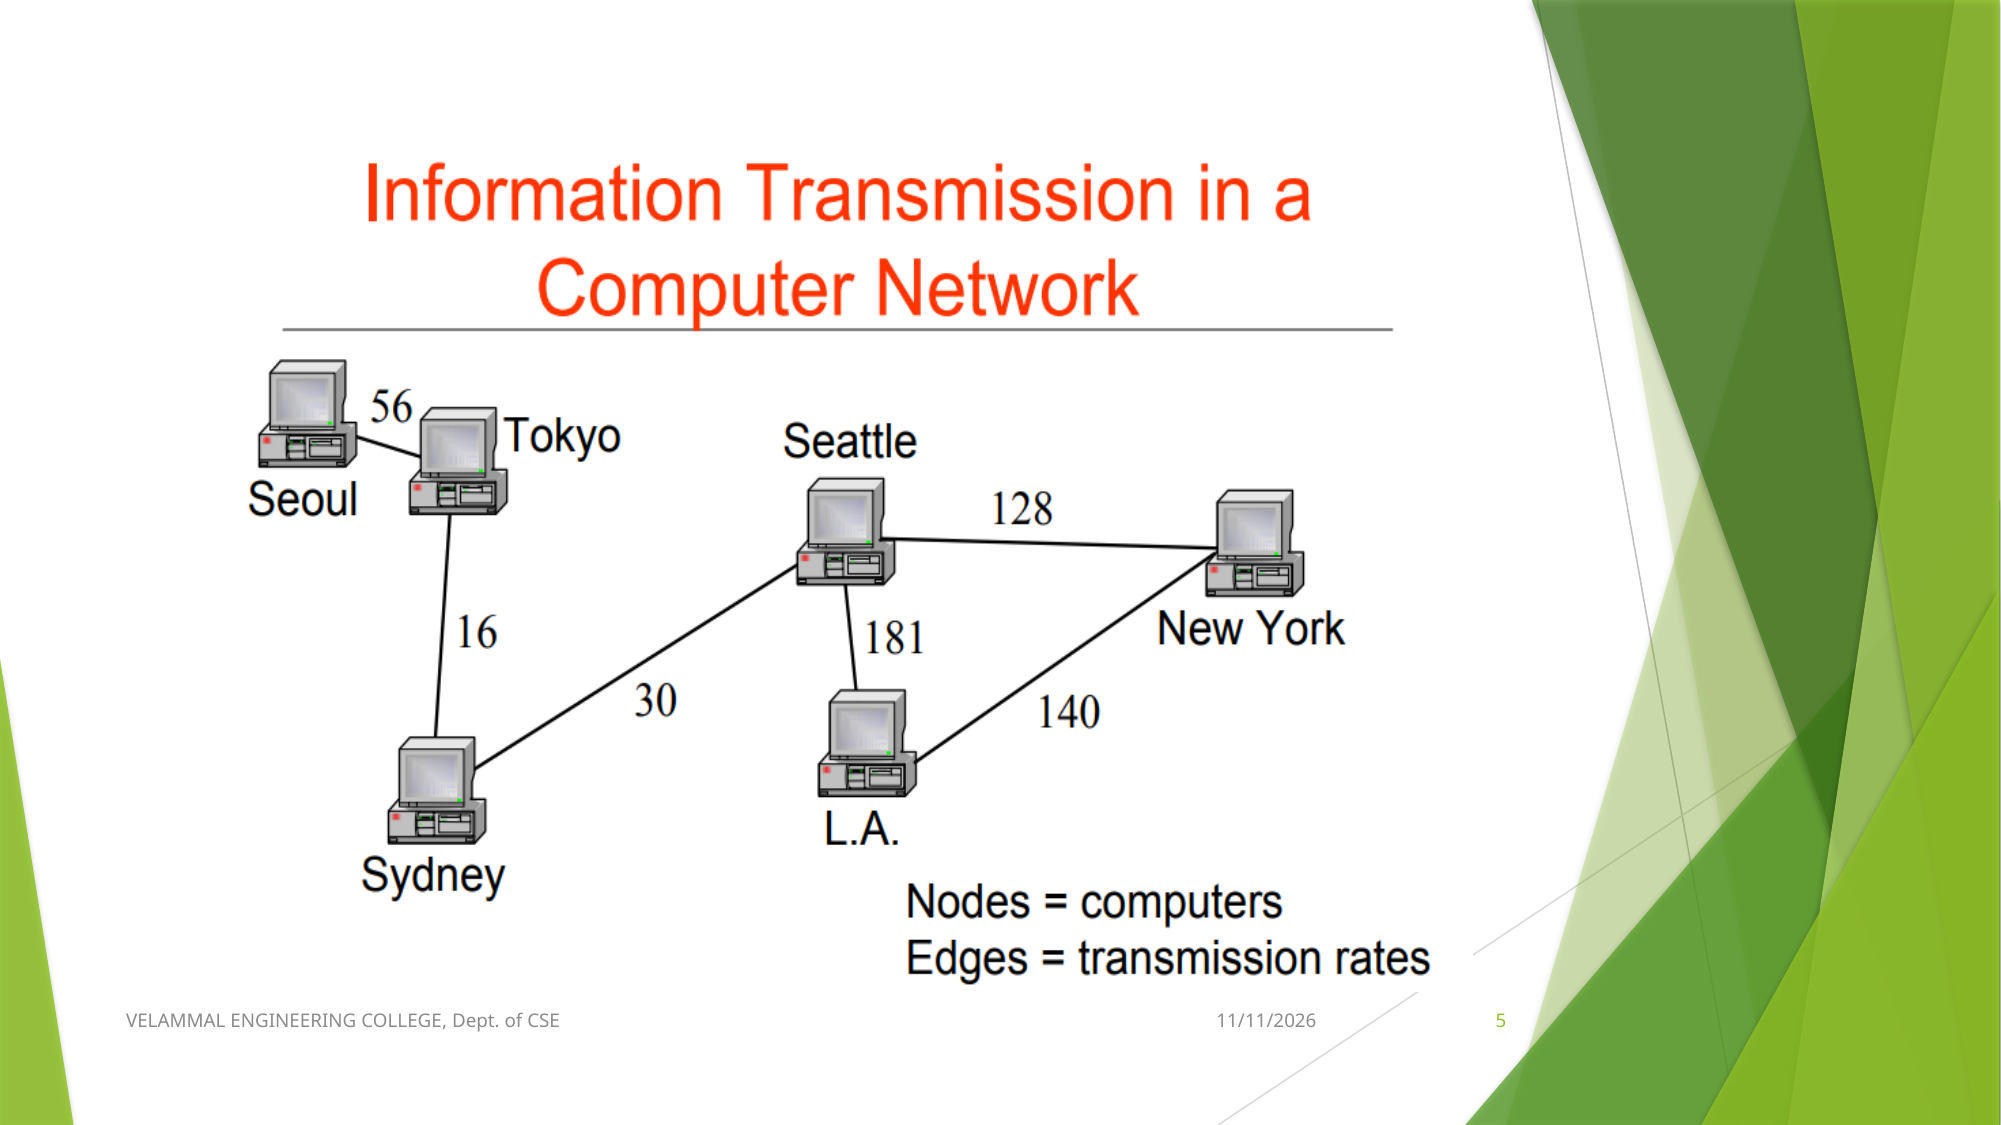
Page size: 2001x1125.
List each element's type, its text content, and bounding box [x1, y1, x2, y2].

footer VELAMMAL ENGINEERING COLLEGE, Dept. of CSE [111, 991, 1145, 1051]
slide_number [1181, 999, 1332, 1051]
slide_number 5 [1409, 991, 1522, 1051]
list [184, 124, 1473, 992]
